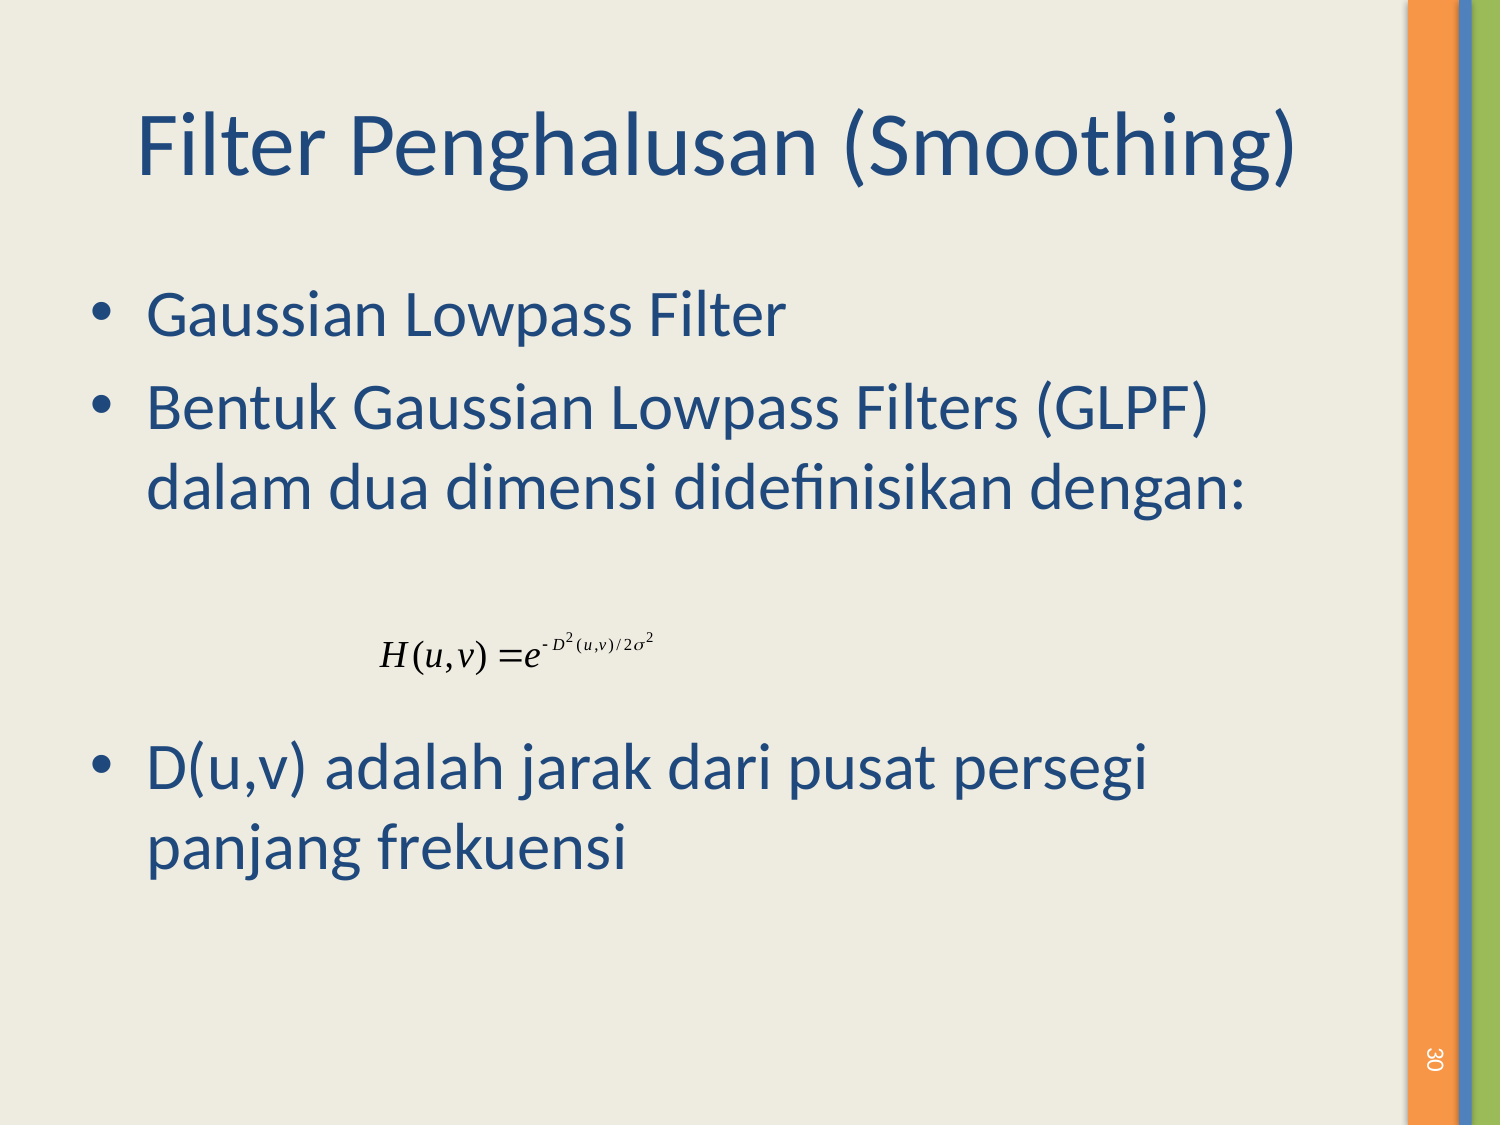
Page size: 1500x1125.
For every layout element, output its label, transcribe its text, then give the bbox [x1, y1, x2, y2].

slide_number 30 [1407, 928, 1468, 1088]
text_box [374, 624, 660, 681]
list Gaussian Lowpass Filter Bentuk Gaussian Lowpass Filters (GLPF) dalam dua dimensi didefinisikan dengan: D(u,v) adalah jarak dari pusat persegi panjang frekuensi [75, 262, 1363, 1005]
title Filter Penghalusan (Smoothing) [75, 45, 1363, 233]
